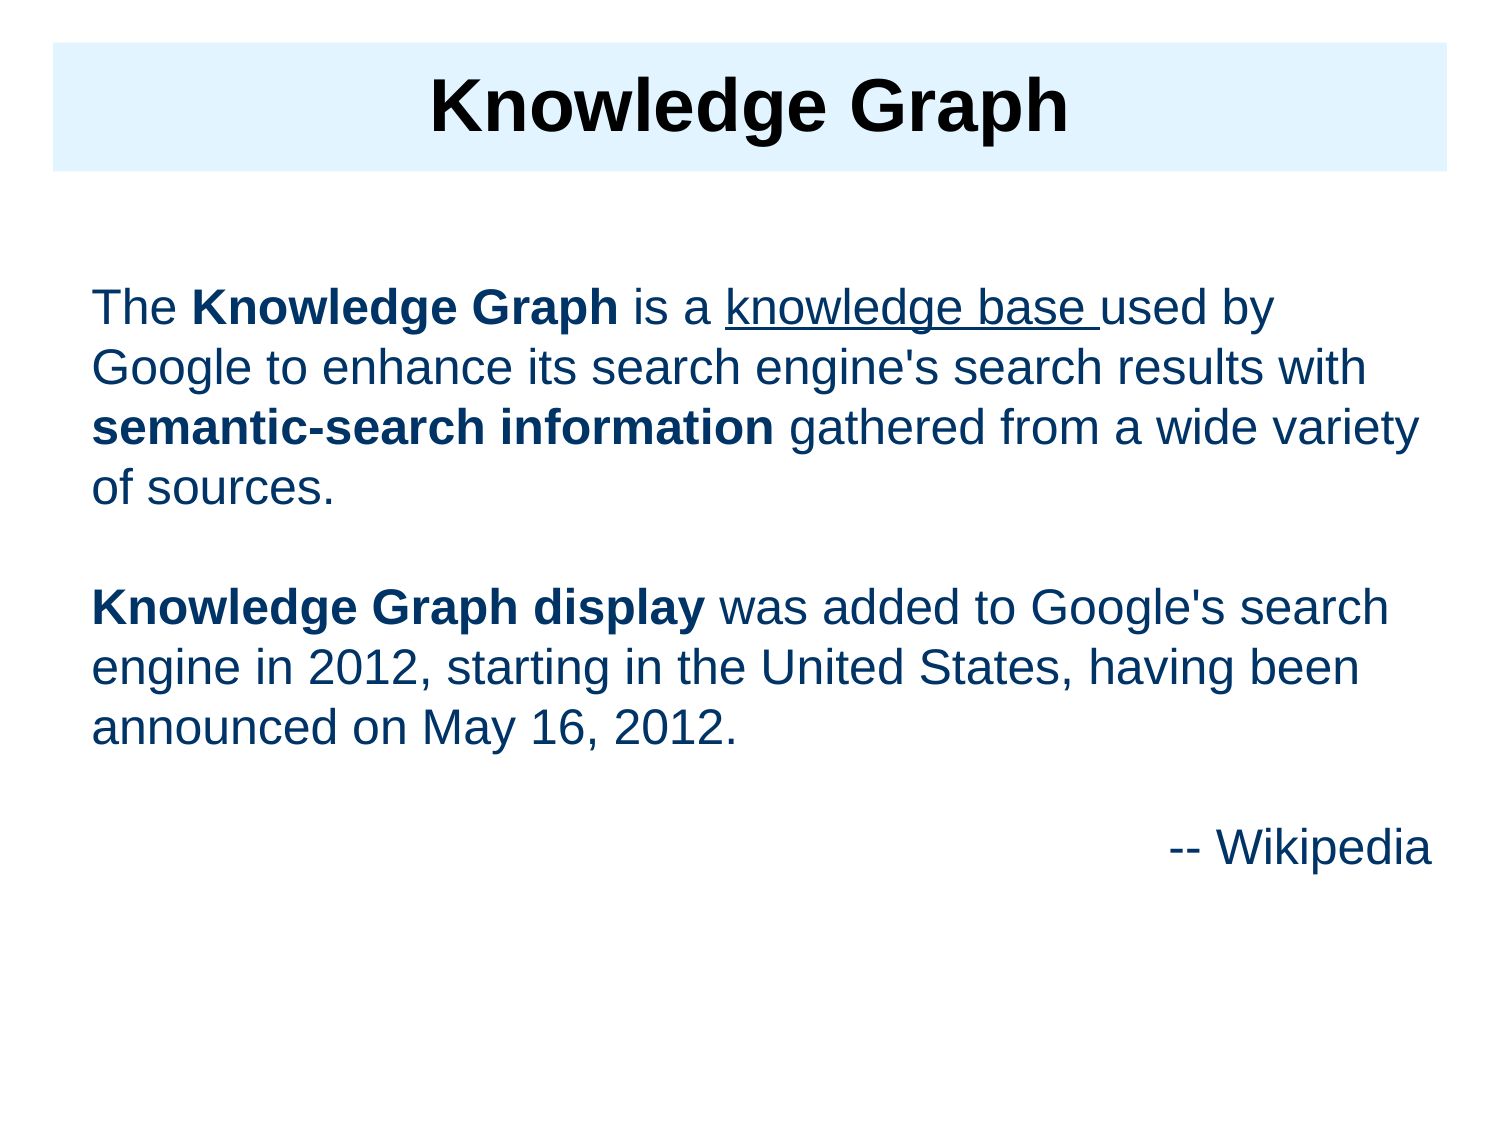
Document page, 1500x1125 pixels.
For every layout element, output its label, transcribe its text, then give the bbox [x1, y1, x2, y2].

title Knowledge Graph [53, 42, 1447, 172]
text_box The Knowledge Graph is a knowledge base used by Google to enhance its search engine's search results with semantic-search information gathered from a wide variety of sources. Knowledge Graph display was added to Google's search engine in 2012, starting in the United States, having been announced on May 16, 2012. -- Wikipedia [76, 267, 1447, 882]
